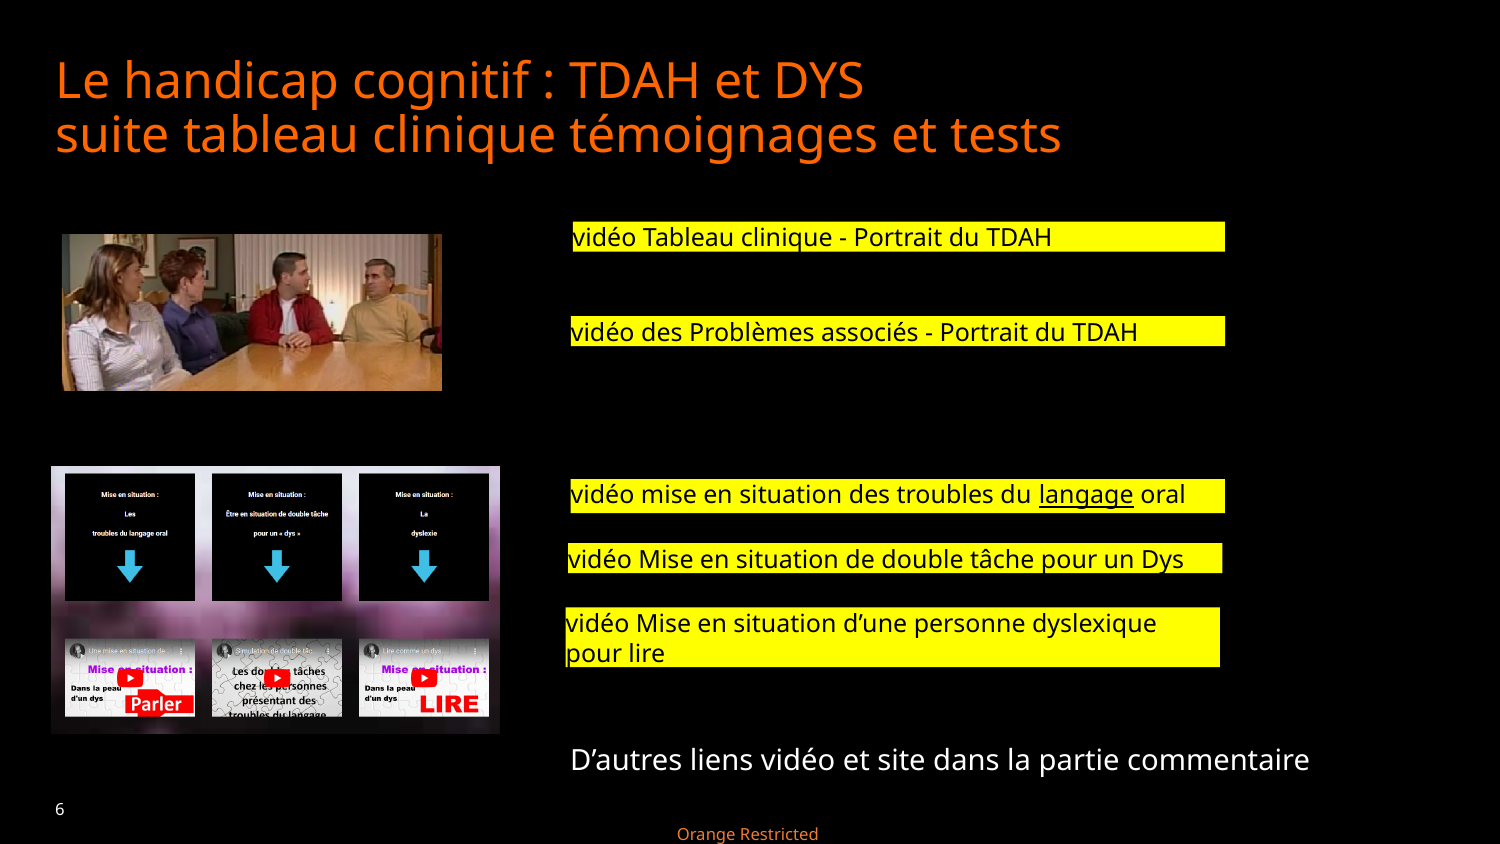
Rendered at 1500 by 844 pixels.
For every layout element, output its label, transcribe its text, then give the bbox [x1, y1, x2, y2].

picture [61, 234, 443, 391]
title Le handicap cognitif : TDAH et DYS suite tableau clinique témoignages et tests [55, 55, 1446, 159]
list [51, 466, 500, 734]
text_box D’autres liens vidéo et site dans la partie commentaire [555, 733, 1326, 784]
text_box vidéo des Problèmes associés - Portrait du TDAH [570, 316, 1226, 347]
text_box vidéo Mise en situation d’une personne dyslexique pour lire [565, 607, 1220, 668]
text_box vidéo Tableau clinique - Portrait du TDAH [572, 221, 1225, 252]
text_box vidéo Mise en situation de double tâche pour un Dys [568, 543, 1223, 574]
text_box vidéo mise en situation des troubles du langage oral [570, 479, 1225, 514]
